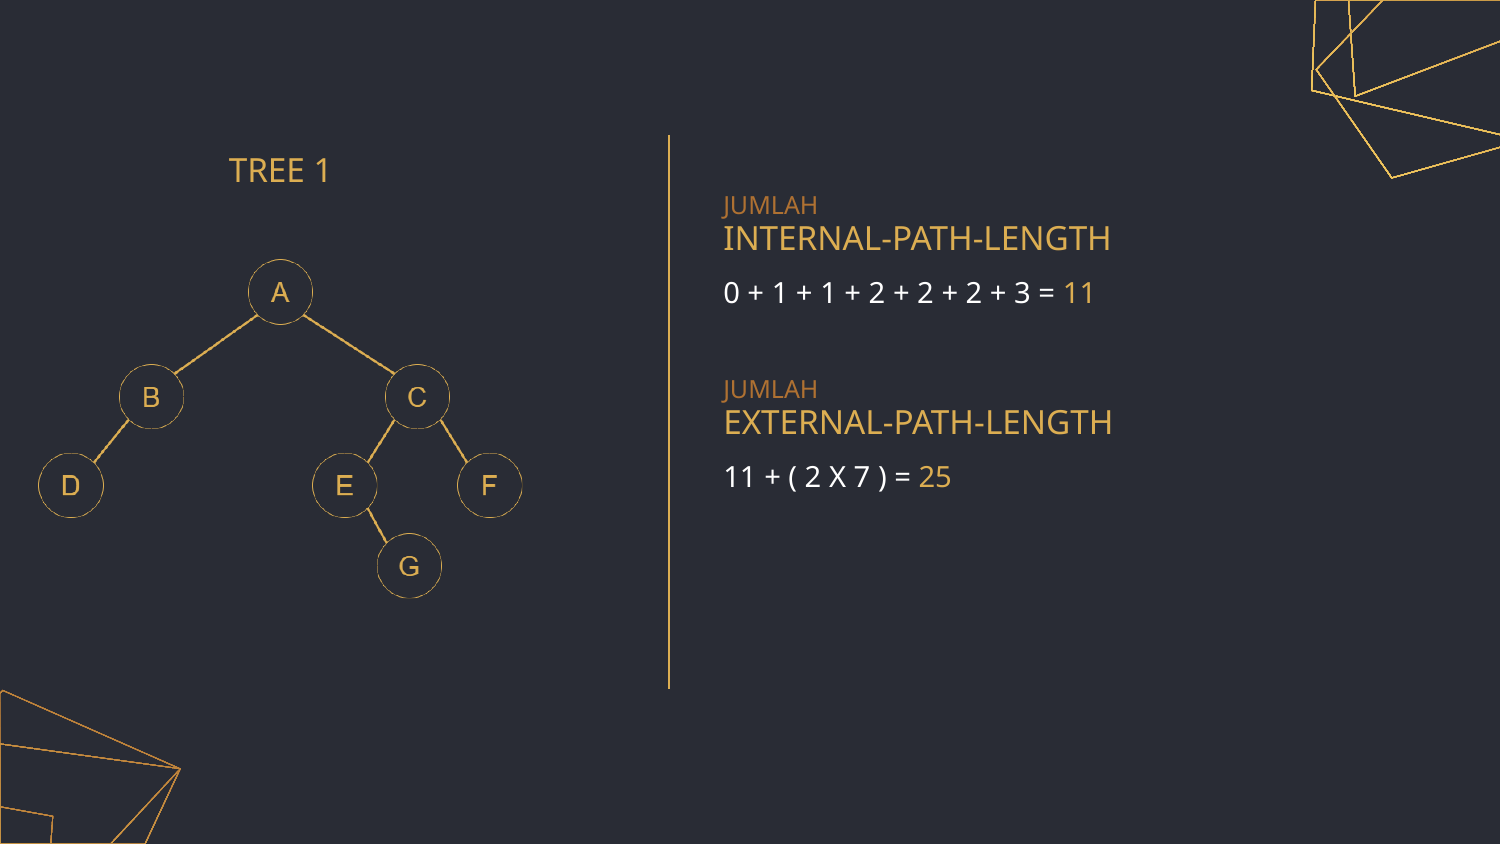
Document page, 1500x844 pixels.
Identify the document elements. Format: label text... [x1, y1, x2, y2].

subtitle 0 + 1 + 1 + 2 + 2 + 2 + 3 = 11 [708, 259, 1249, 323]
subtitle INTERNAL-PATH-LENGTH [708, 239, 1249, 259]
subtitle JUMLAH [708, 174, 1249, 239]
subtitle TREE 1 [159, 134, 403, 180]
subtitle JUMLAH [708, 358, 1249, 422]
picture [38, 259, 523, 599]
subtitle 11 + ( 2 X 7 ) = 25 [708, 443, 1249, 507]
subtitle EXTERNAL-PATH-LENGTH [708, 422, 1249, 443]
